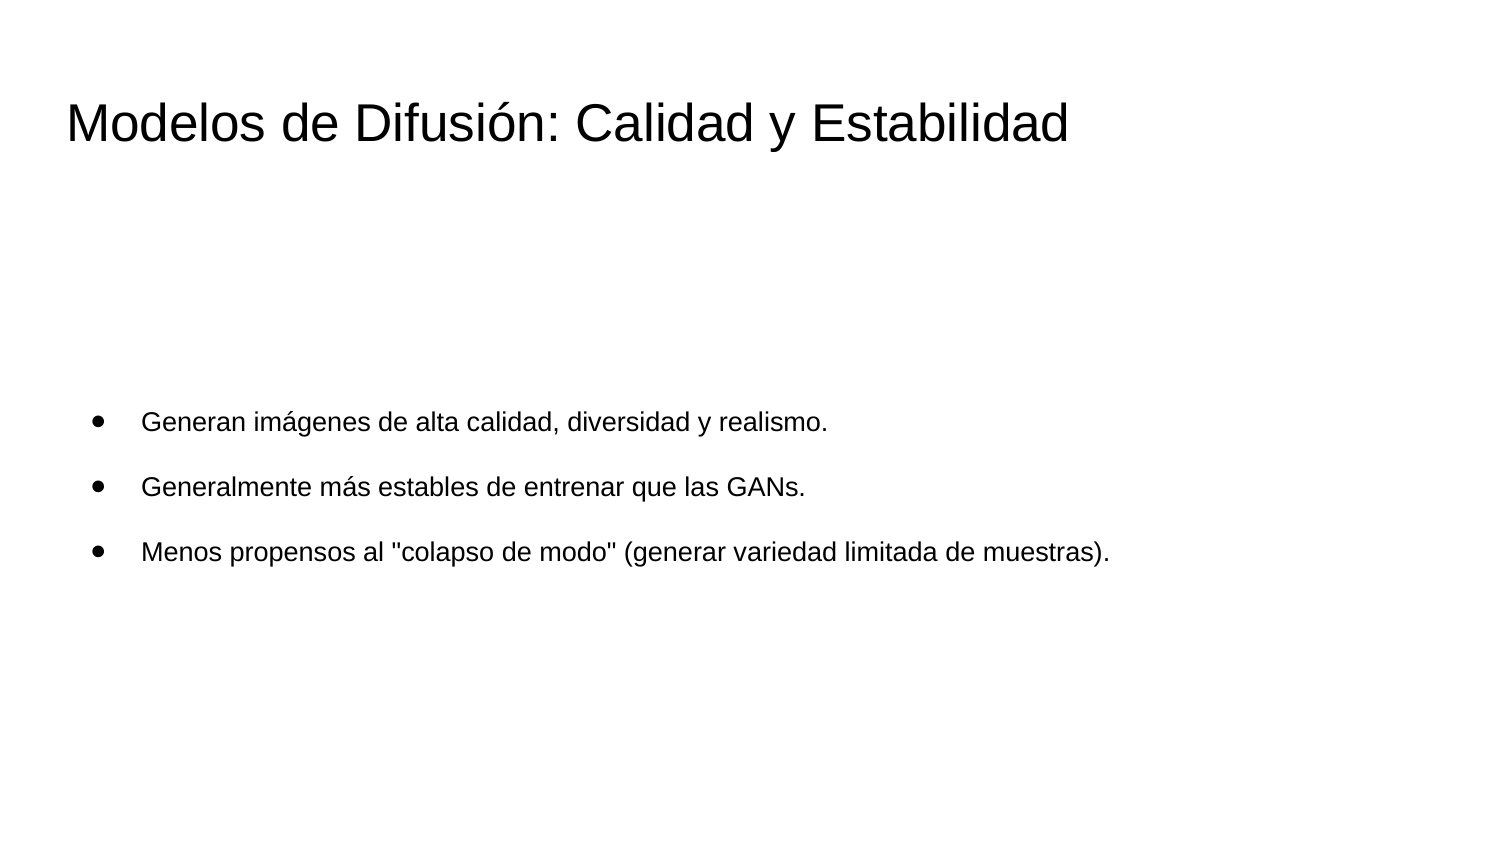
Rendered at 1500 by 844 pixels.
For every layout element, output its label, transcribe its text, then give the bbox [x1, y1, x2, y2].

list Generan imágenes de alta calidad, diversidad y realismo. Generalmente más estables de entrenar que las GANs. Menos propensos al "colapso de modo" (generar variedad limitada de muestras). [51, 189, 1449, 750]
title Modelos de Difusión: Calidad y Estabilidad [51, 72, 1449, 167]
